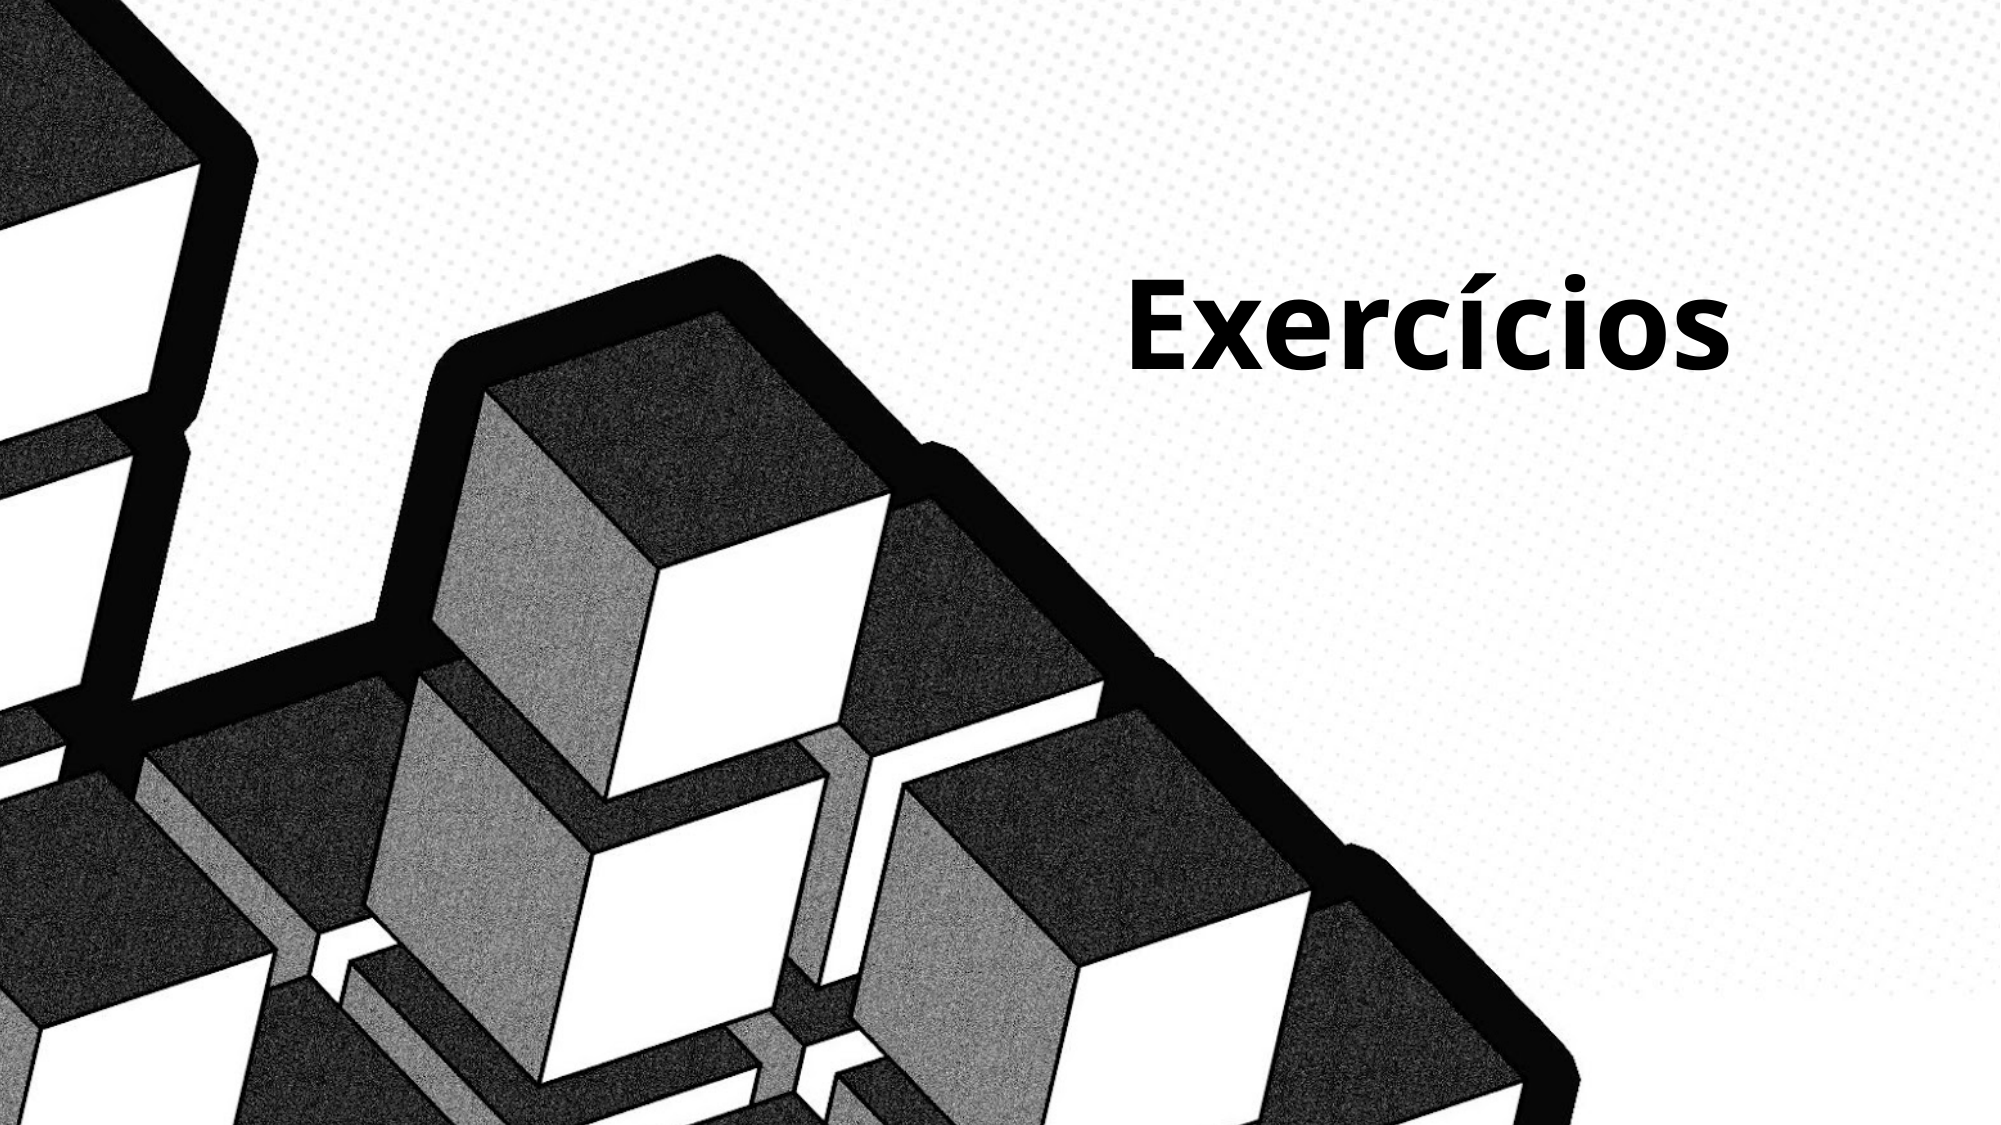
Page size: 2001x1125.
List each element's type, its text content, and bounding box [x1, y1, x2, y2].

picture [0, 0, 2000, 1125]
text_box Exercícios [1106, 229, 1987, 410]
